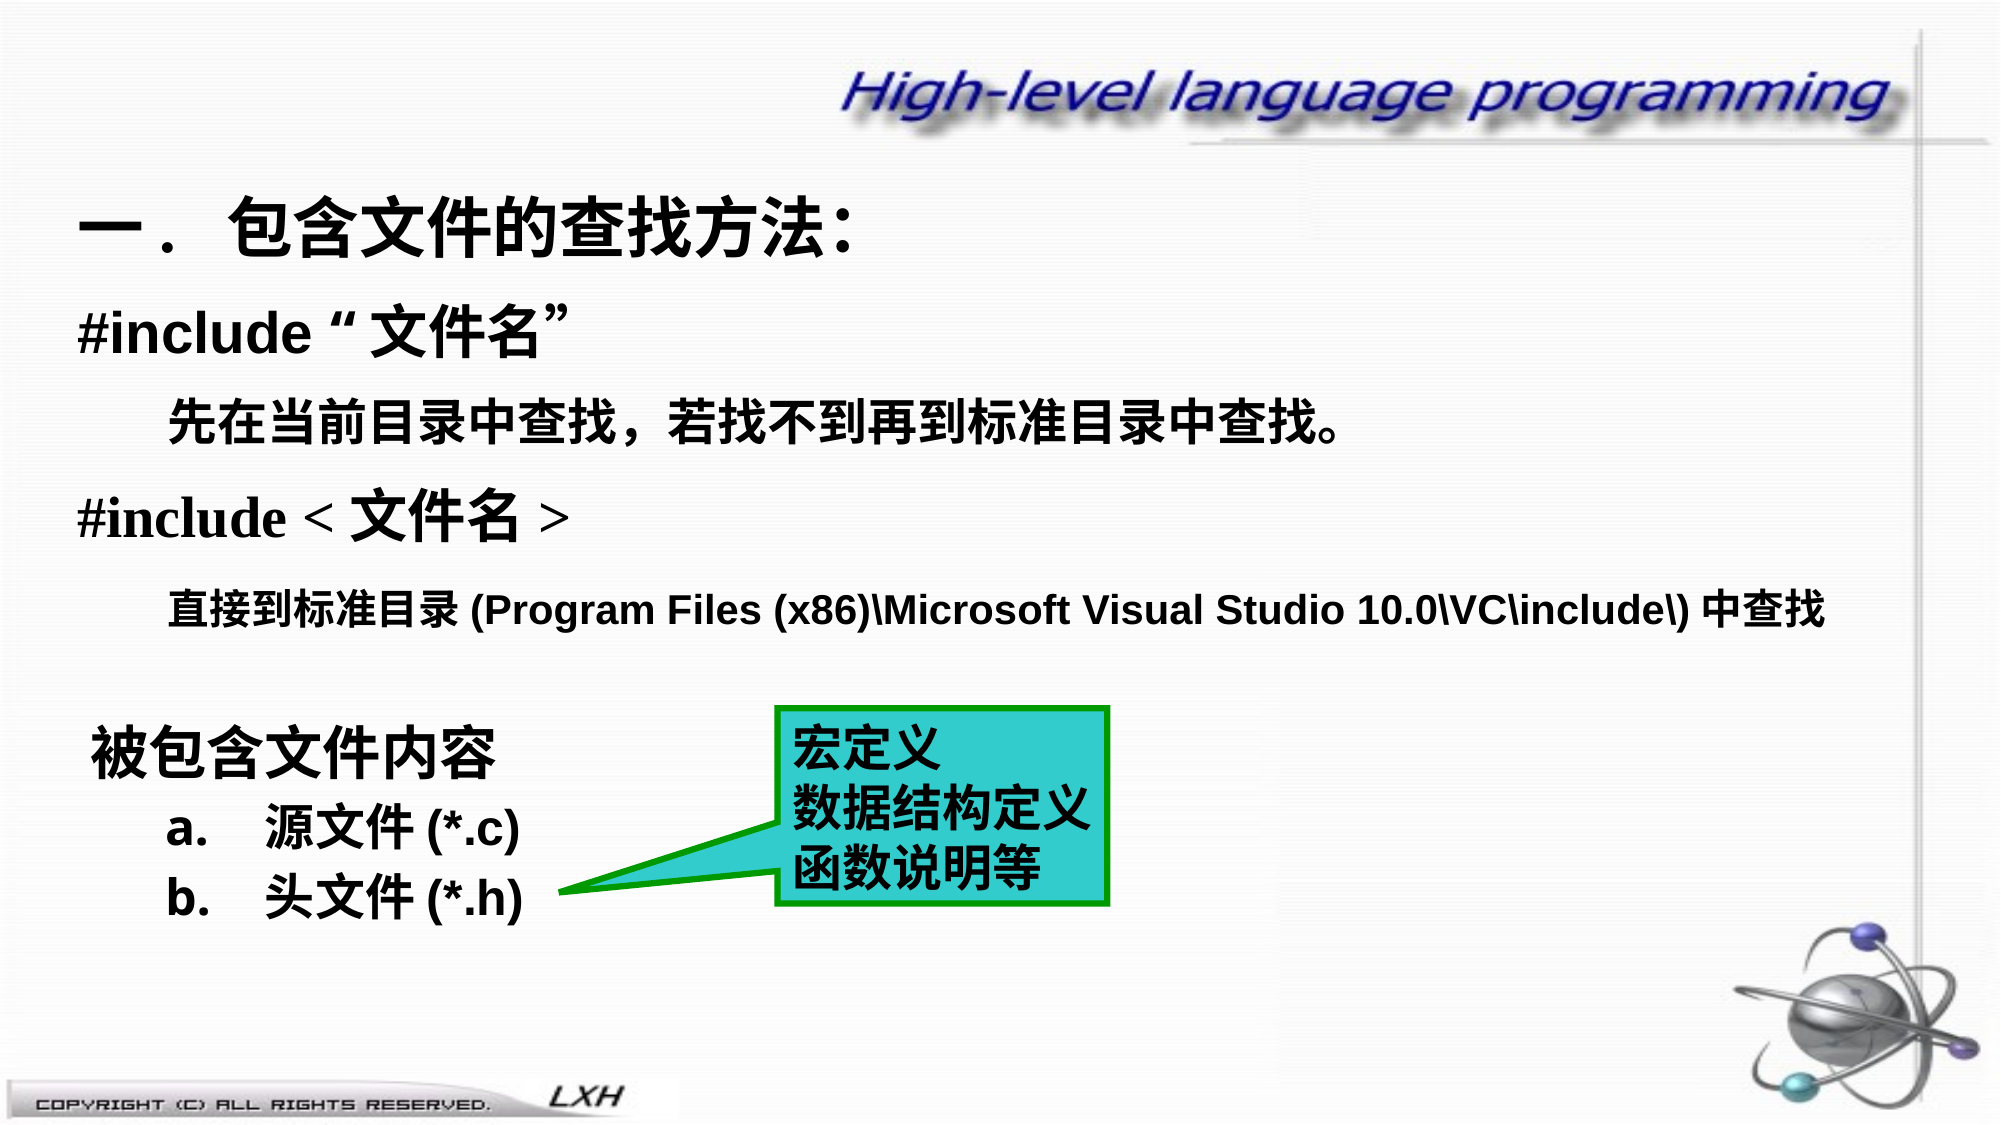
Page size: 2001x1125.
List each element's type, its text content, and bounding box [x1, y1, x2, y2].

text_box 宏定义 数据结构定义 函数说明等 [558, 708, 1108, 904]
text_box 一. 包含文件的查找方法： #include “文件名” 先在当前目录中查找，若找不到再到标准目录中查找。 #include <文件名> 直接到标准目录(Program Files (x86)\Microsoft Visual Studio 10.0\VC\include\)中查找 [62, 178, 1899, 642]
picture [0, 0, 2001, 1125]
text_box 被包含文件内容 源文件(*.c) 头文件(*.h) [0, 708, 1423, 936]
